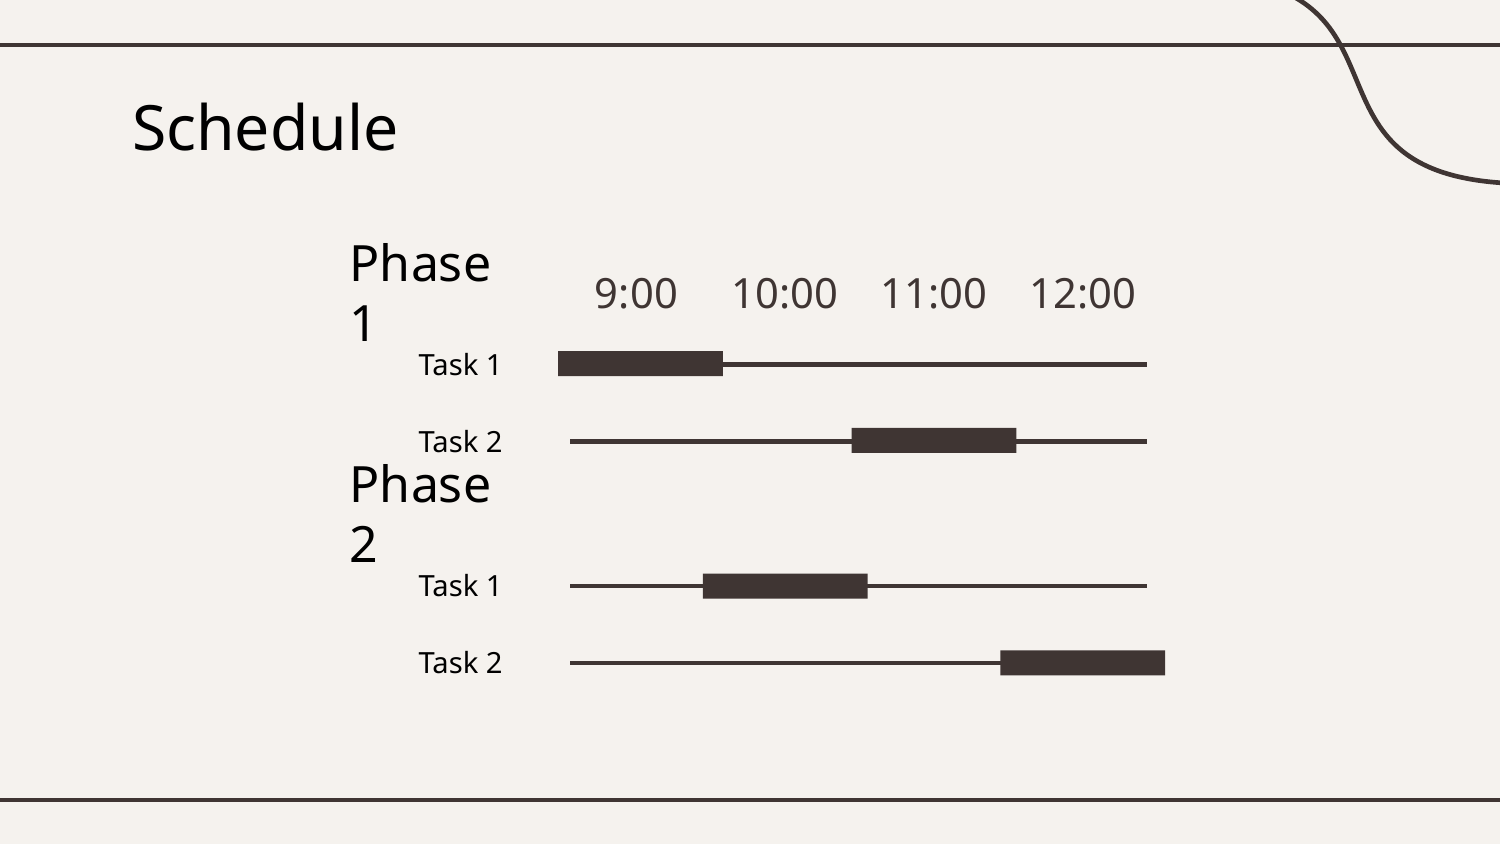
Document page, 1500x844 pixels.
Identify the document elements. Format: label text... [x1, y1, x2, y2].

text_box [702, 595, 868, 599]
text_box Phase 2 [334, 490, 536, 535]
text_box Task 2 [378, 632, 544, 692]
text_box [558, 351, 723, 377]
text_box Task 2 [378, 410, 544, 470]
text_box [851, 427, 1017, 440]
text_box 9:00 [562, 270, 710, 315]
text_box [1000, 650, 1166, 676]
text_box Task 1 [378, 555, 544, 615]
text_box 10:00 [710, 270, 859, 315]
text_box 11:00 [859, 270, 1008, 315]
text_box 12:00 [1008, 270, 1158, 315]
title Schedule [116, 72, 1383, 167]
text_box [851, 449, 1017, 453]
text_box Task 1 [378, 334, 544, 394]
text_box Phase 1 [334, 269, 536, 314]
text_box [702, 573, 868, 585]
